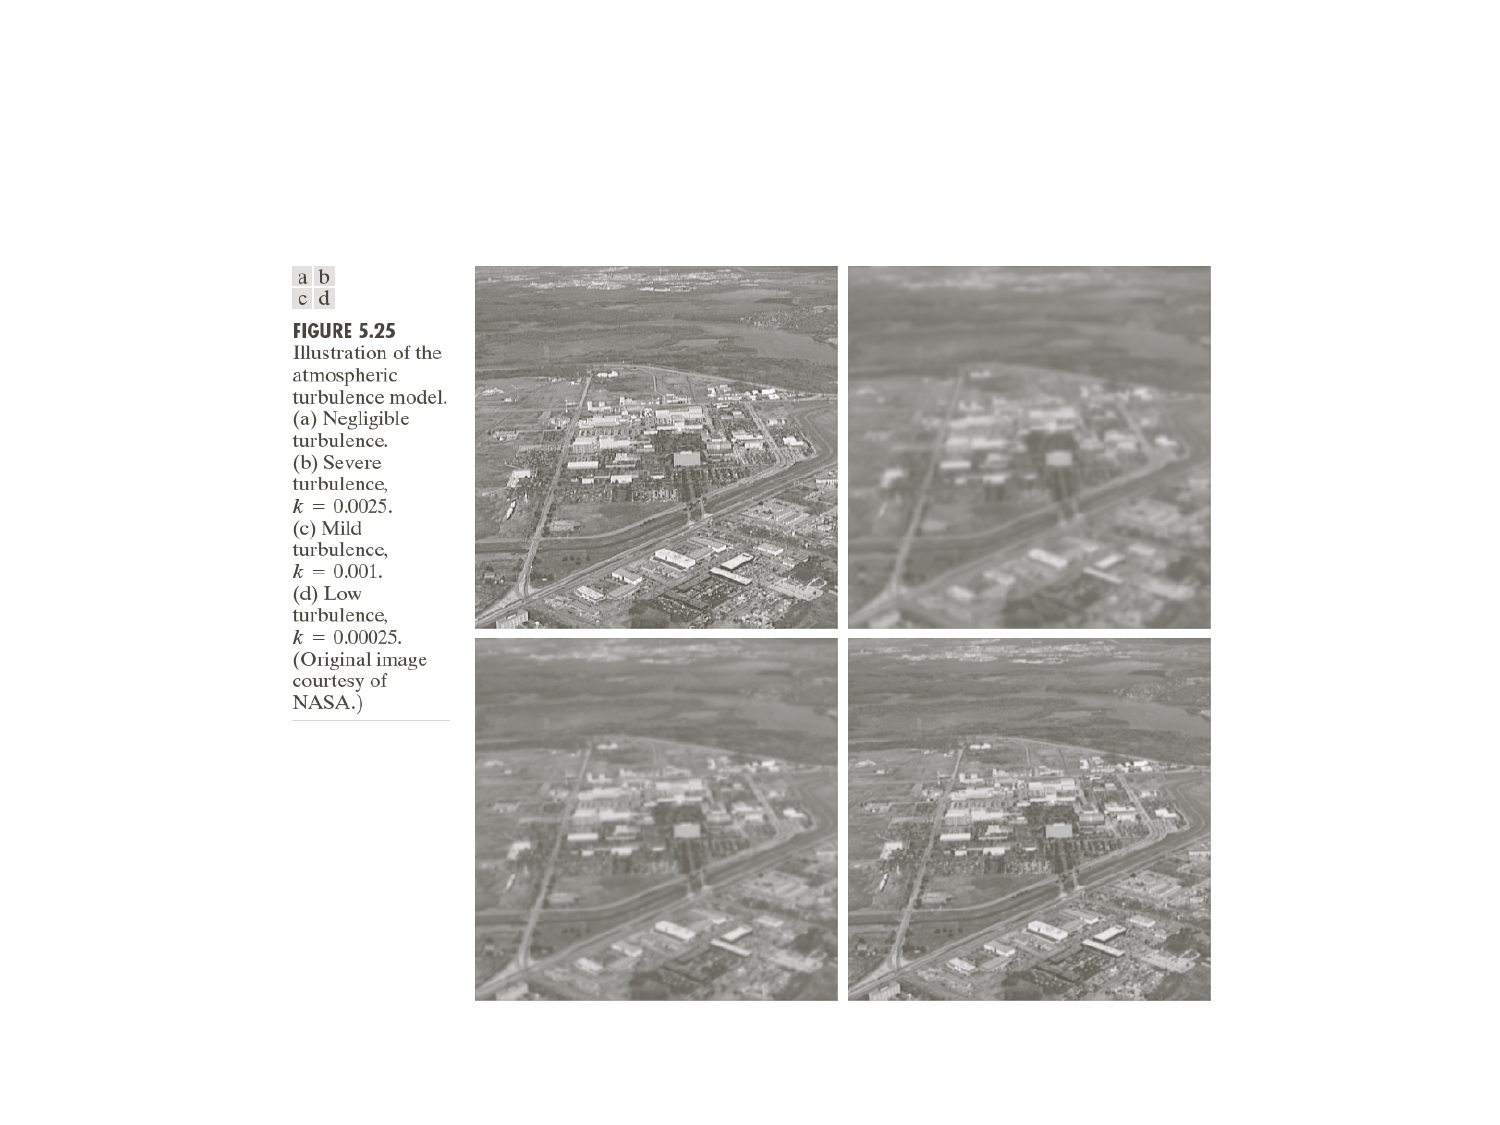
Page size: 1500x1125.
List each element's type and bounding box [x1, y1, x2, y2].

list [287, 262, 1213, 1006]
